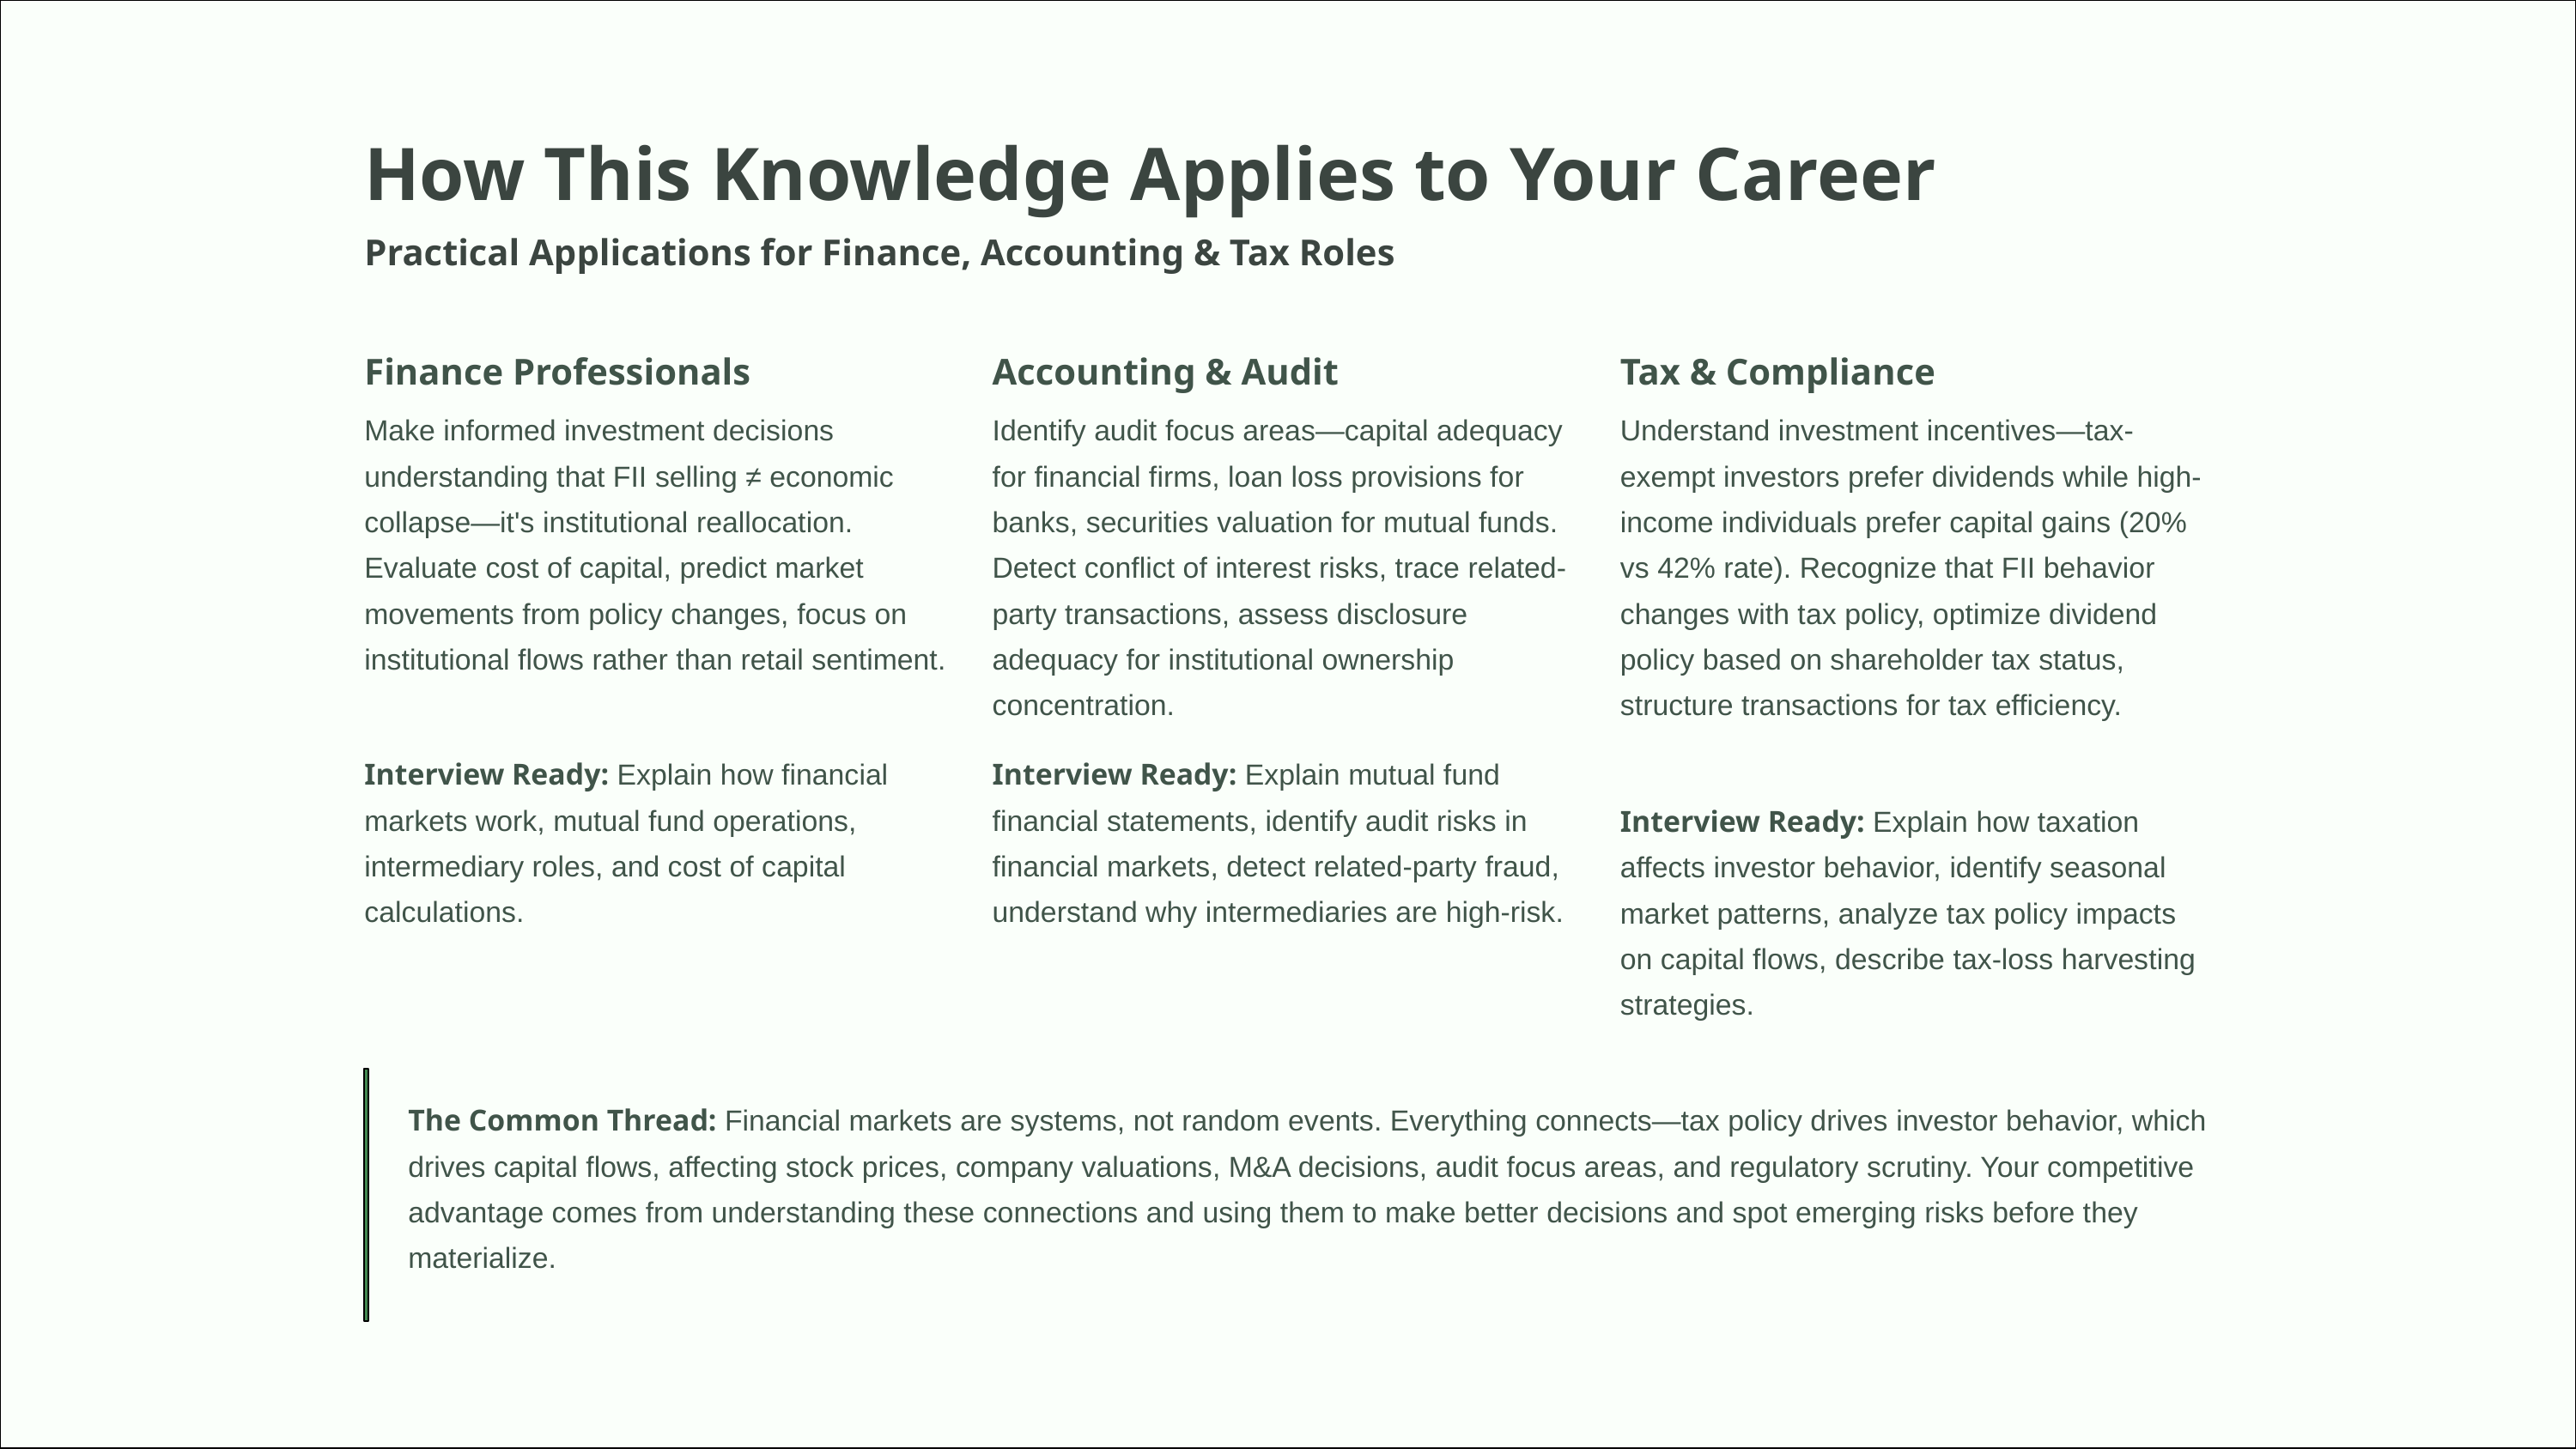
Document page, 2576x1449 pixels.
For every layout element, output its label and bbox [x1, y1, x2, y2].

text_box [364, 1069, 369, 1322]
text_box [0, 0, 2576, 1449]
